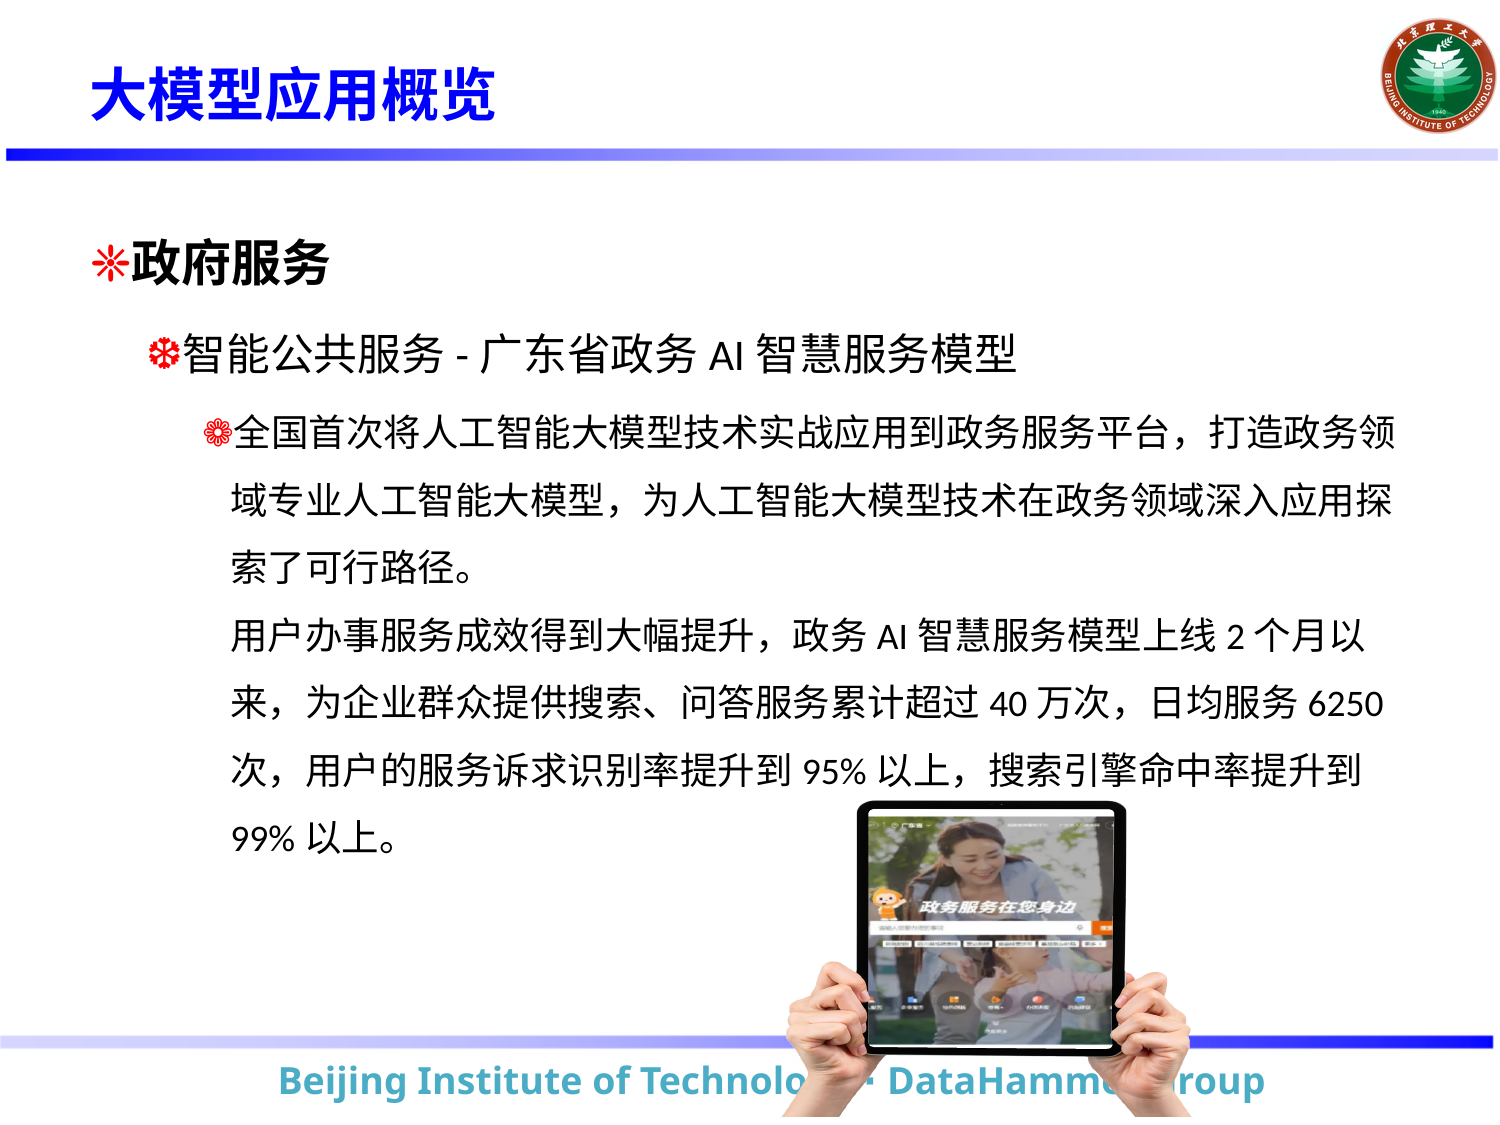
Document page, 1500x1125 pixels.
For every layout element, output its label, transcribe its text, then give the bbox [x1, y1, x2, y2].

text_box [780, 800, 1193, 1118]
list 政府服务 智能公共服务-广东省政务AI智慧服务模型 全国首次将人工智能大模型技术实战应用到政务服务平台，打造政务领域专业人工智能大模型，为人工智能大模型技术在政务领域深入应用探索了可行路径。 用户办事服务成效得到大幅提升，政务AI智慧服务模型上线2个月以来，为企业群众提供搜索、问答服务累计超过40万次，日均服务6250次，用户的服务诉求识别率提升到95%以上，搜索引擎命中率提升到99%以上。 [74, 194, 1426, 767]
picture [1193, 1028, 1498, 1063]
picture [0, 1028, 780, 1063]
title 大模型应用概览 [74, 34, 1378, 152]
picture [0, 16, 1500, 169]
